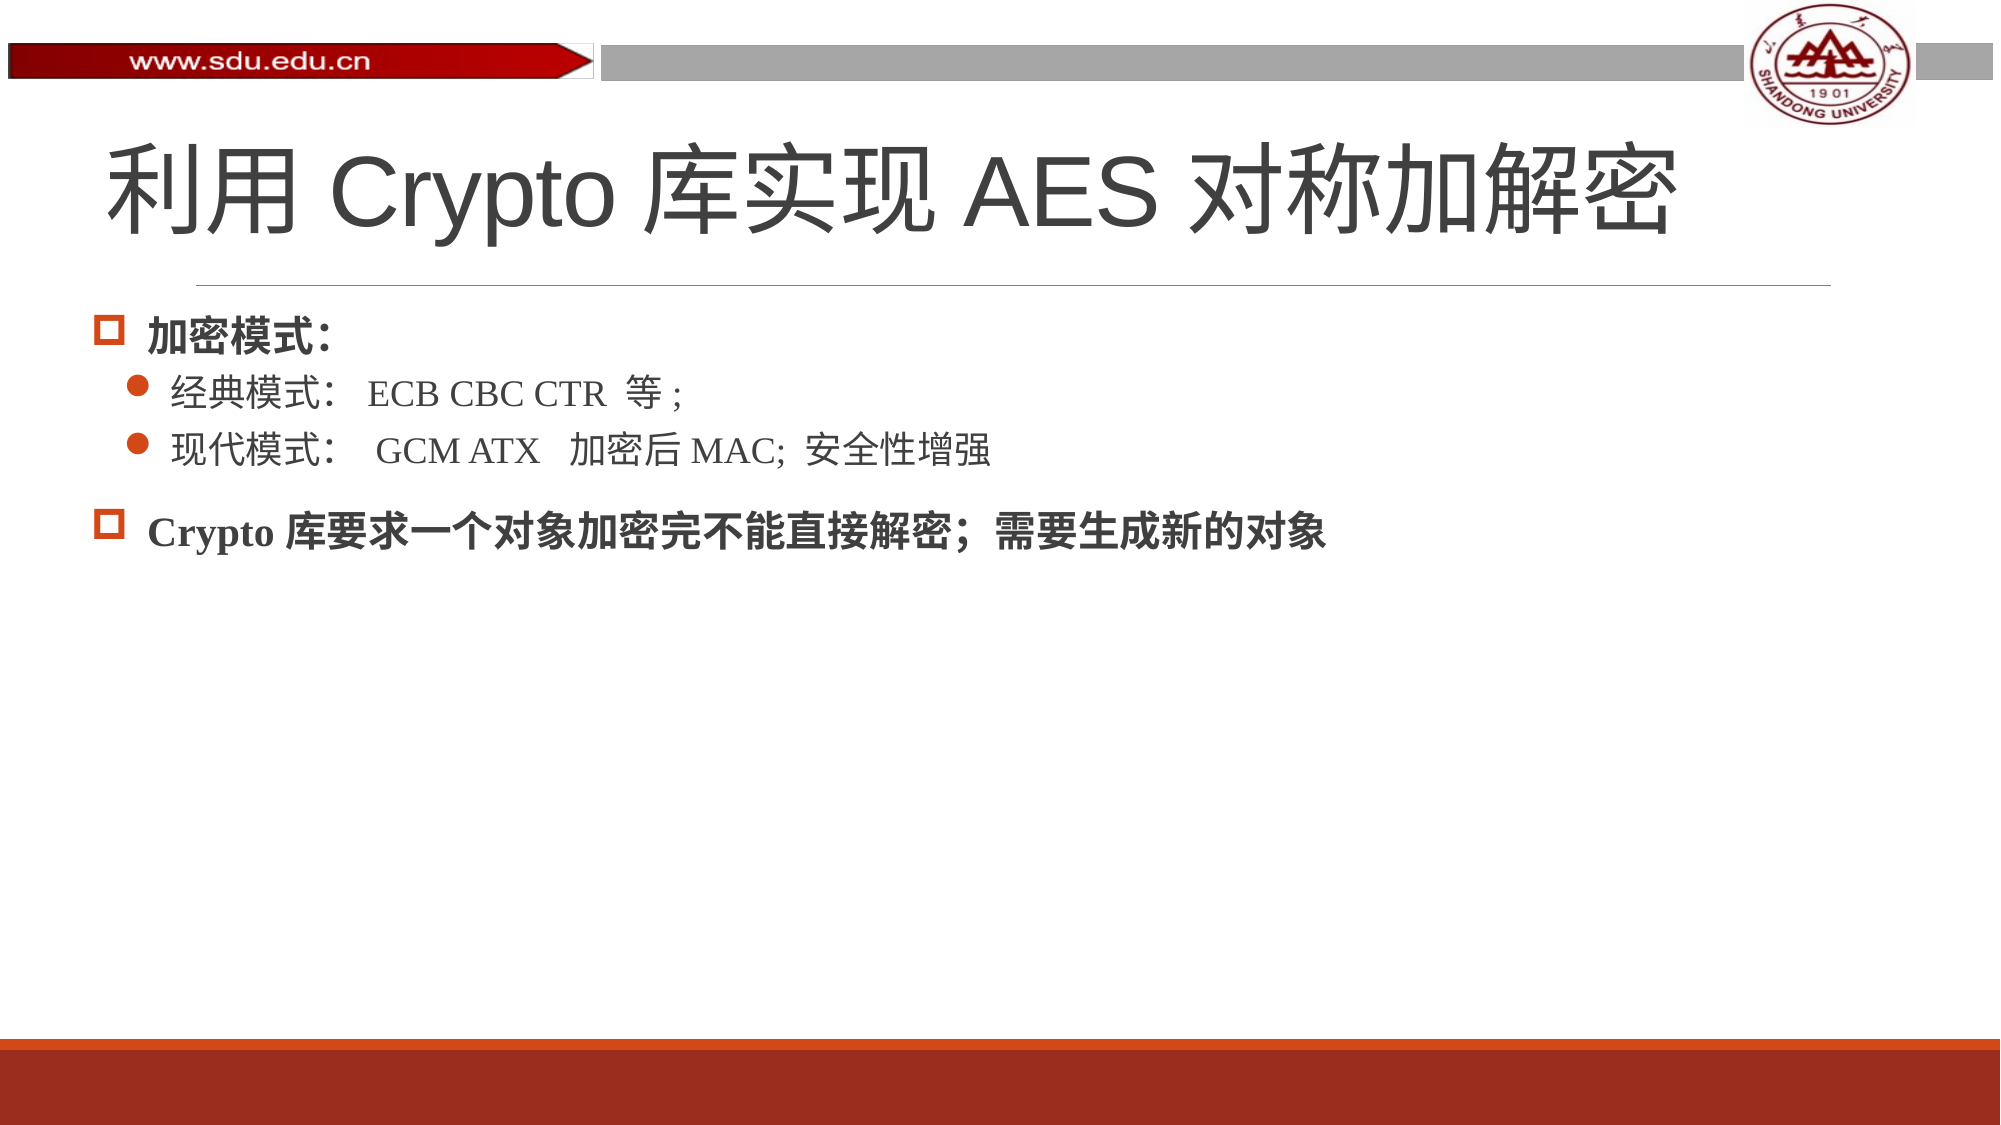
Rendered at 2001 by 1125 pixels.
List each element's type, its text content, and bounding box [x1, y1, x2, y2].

title 利用Crypto库实现AES对称加解密 [90, 102, 1945, 255]
picture [8, 0, 1993, 102]
list 加密模式： 经典模式：ECB CBC CTR 等; 现代模式： GCM ATX 加密后MAC; 安全性增强 Crypto库要求一个对象加密完不能直接解密；需要生成新的对象 [90, 302, 1945, 963]
